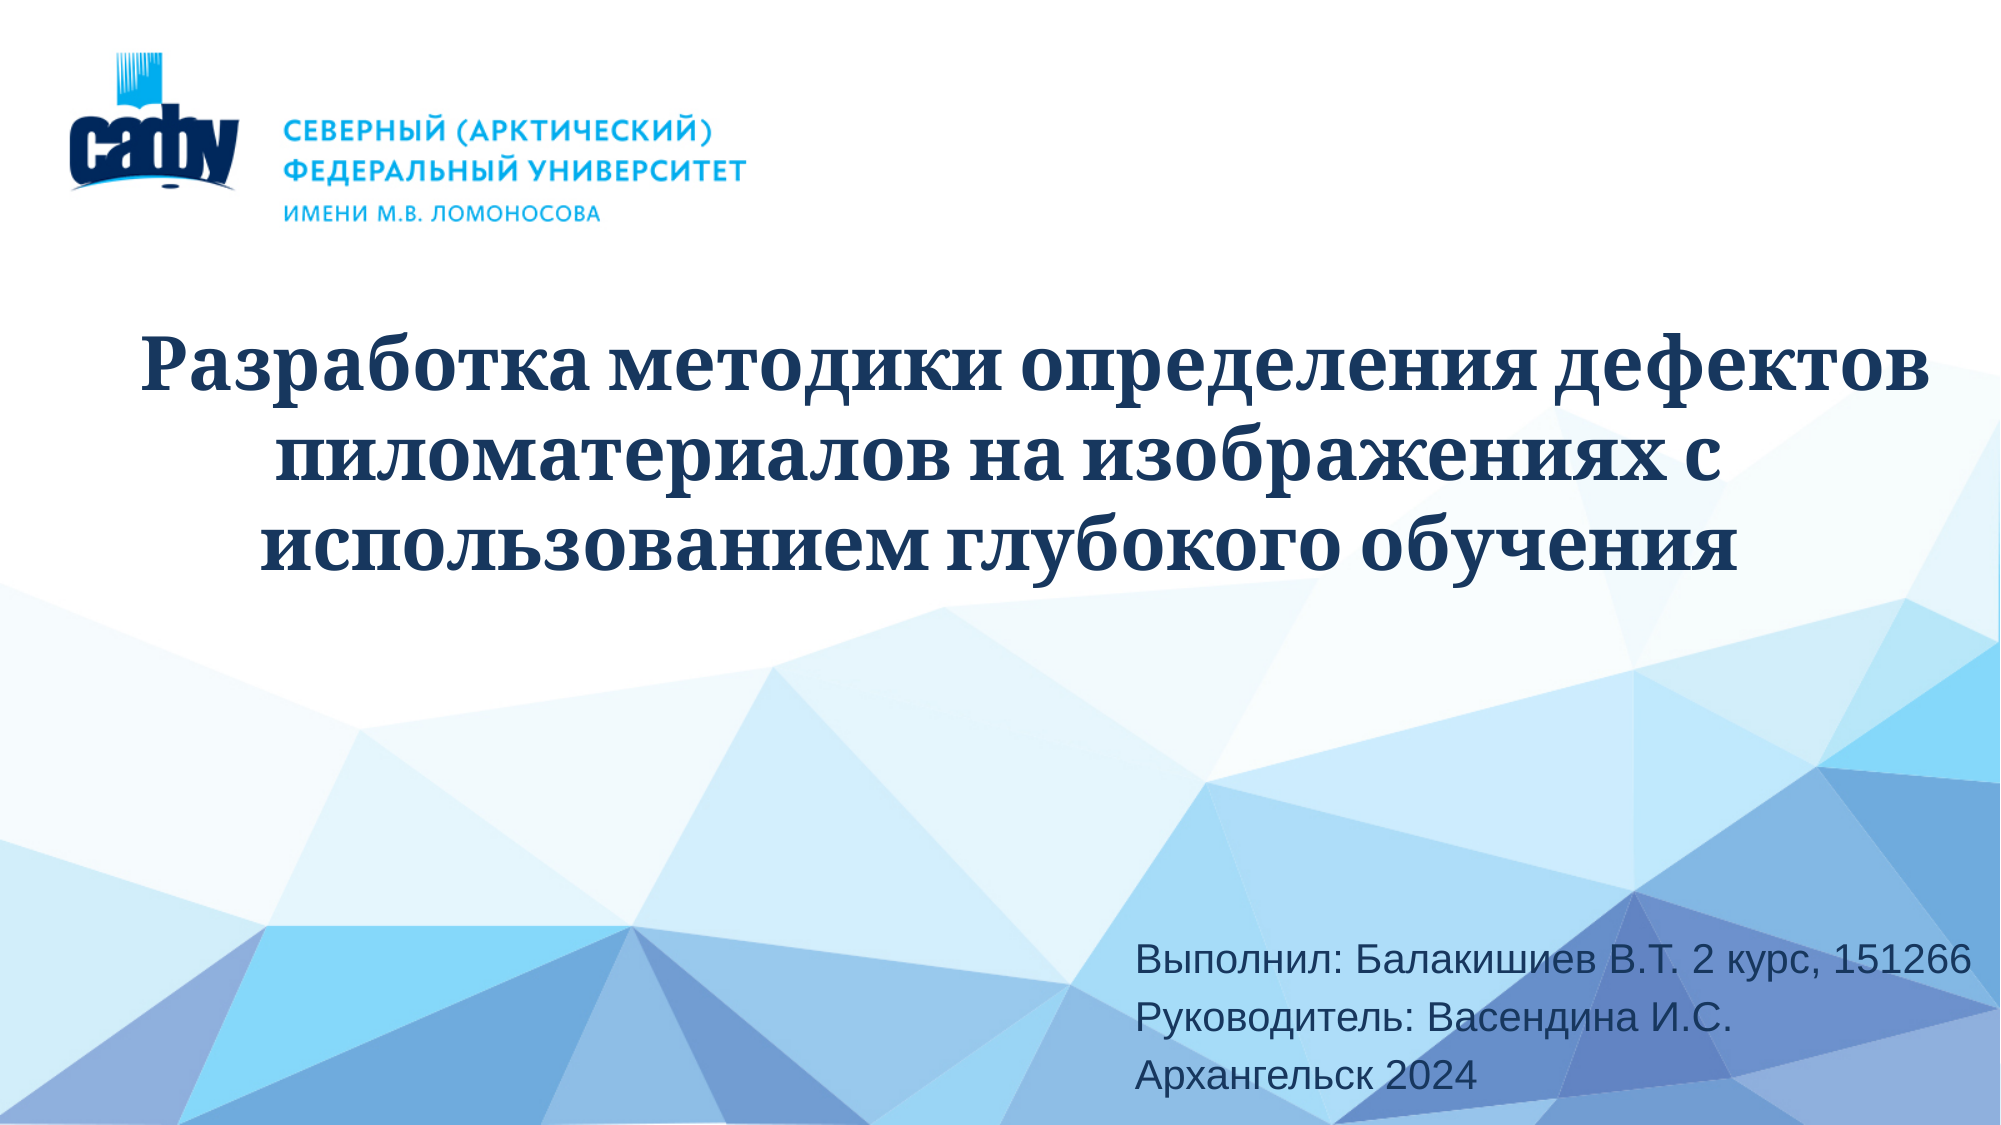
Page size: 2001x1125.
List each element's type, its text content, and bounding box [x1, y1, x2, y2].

title Разработка методики определения дефектов пиломатериалов на изображениях с использованием глубокого обучения [0, 267, 2000, 634]
picture [0, 0, 2001, 1125]
subtitle Выполнил: Балакишиев В.Т. 2 курс, 151266 Руководитель: Васендина И.С. Архангельск 2024 [1119, 924, 1997, 1125]
